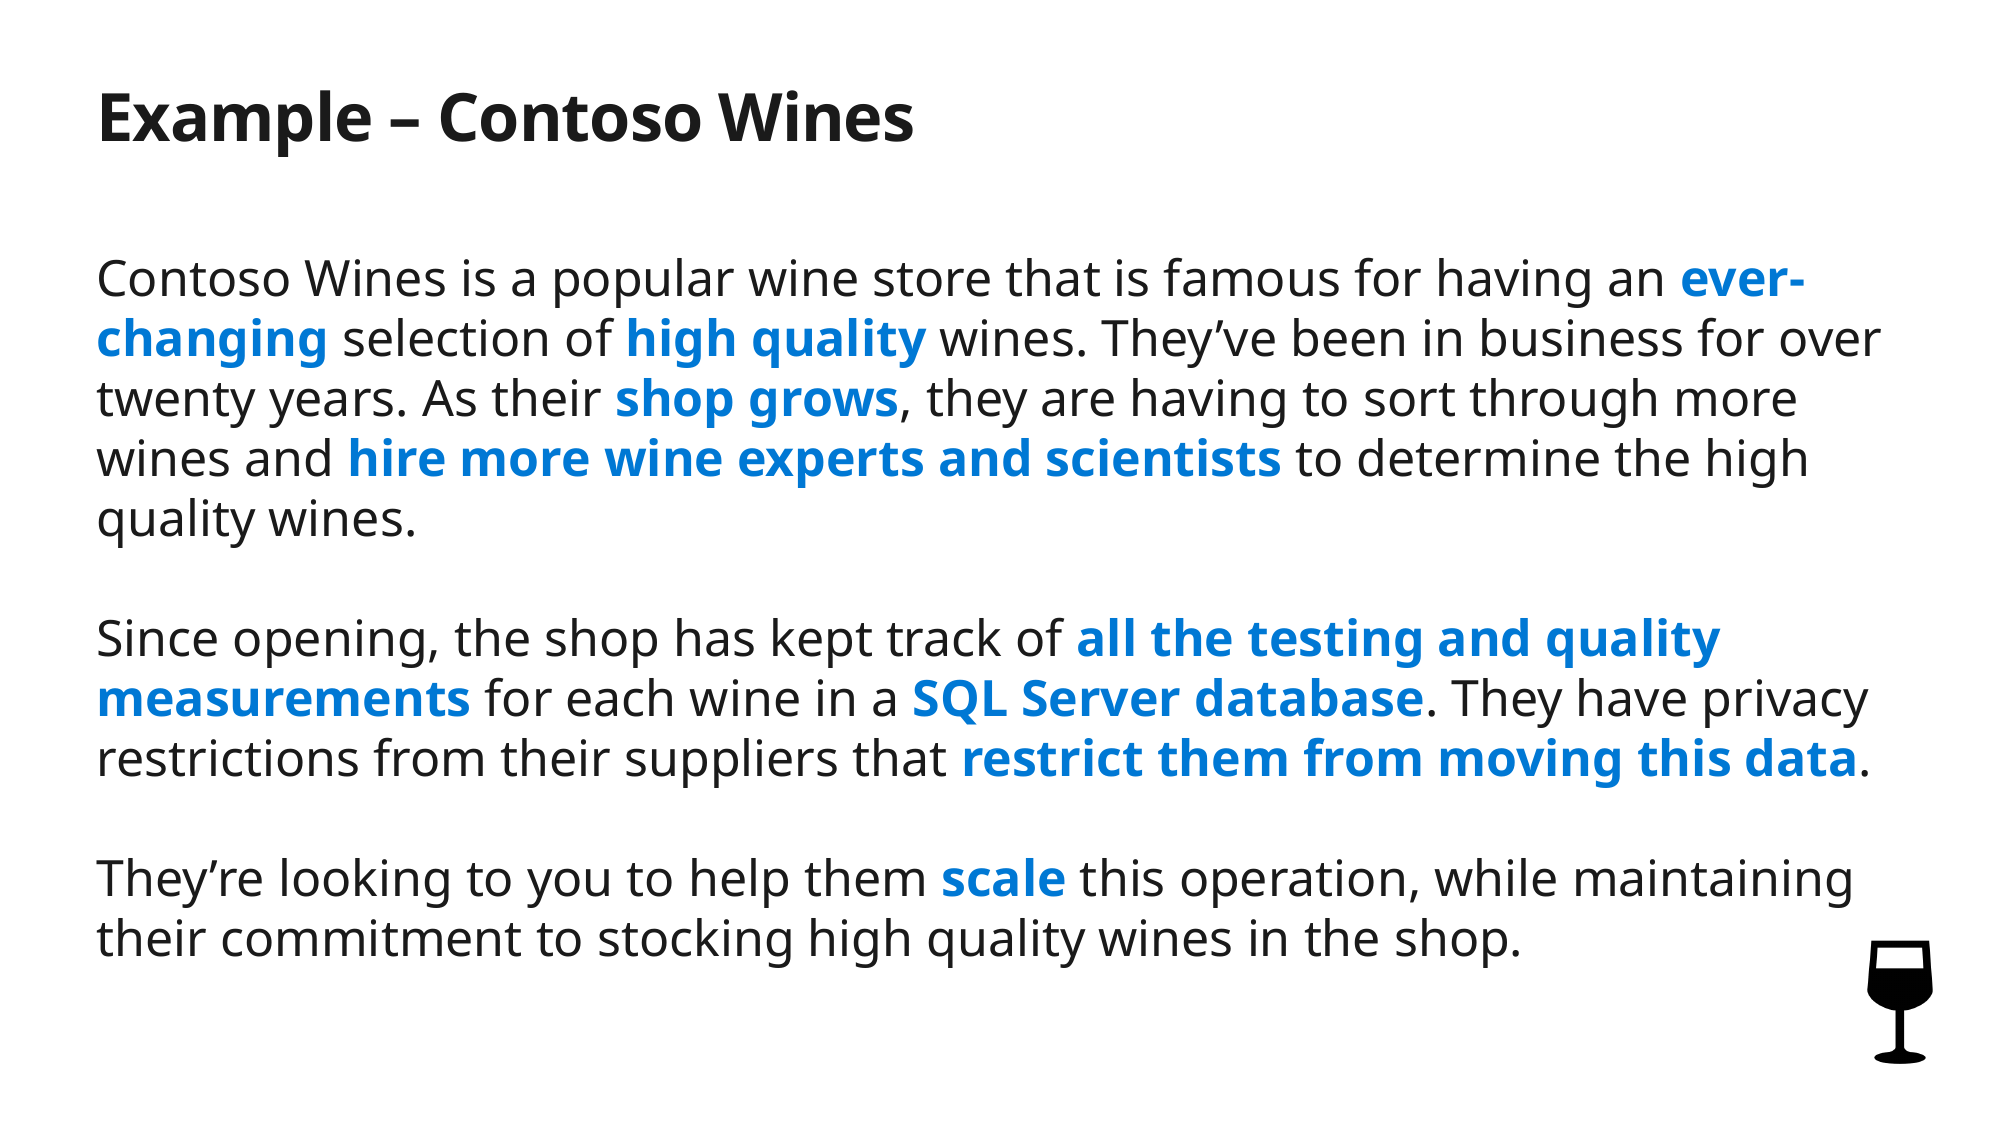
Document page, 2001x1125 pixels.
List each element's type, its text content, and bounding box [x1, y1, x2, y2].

title Example – Contoso Wines [96, 75, 1904, 156]
text_box Contoso Wines is a popular wine store that is famous for having an ever-changing selection of high quality wines. They’ve been in business for over twenty years. As their shop grows, they are having to sort through more wines and hire more wine experts and scientists to determine the high quality wines. Since opening, the shop has kept track of all the testing and quality measurements for each wine in a SQL Server database. They have privacy restrictions from their suppliers that restrict them from moving this data. They’re looking to you to help them scale this operation, while maintaining their commitment to stocking high quality wines in the shop. [96, 246, 1904, 967]
picture [1824, 924, 1976, 1076]
